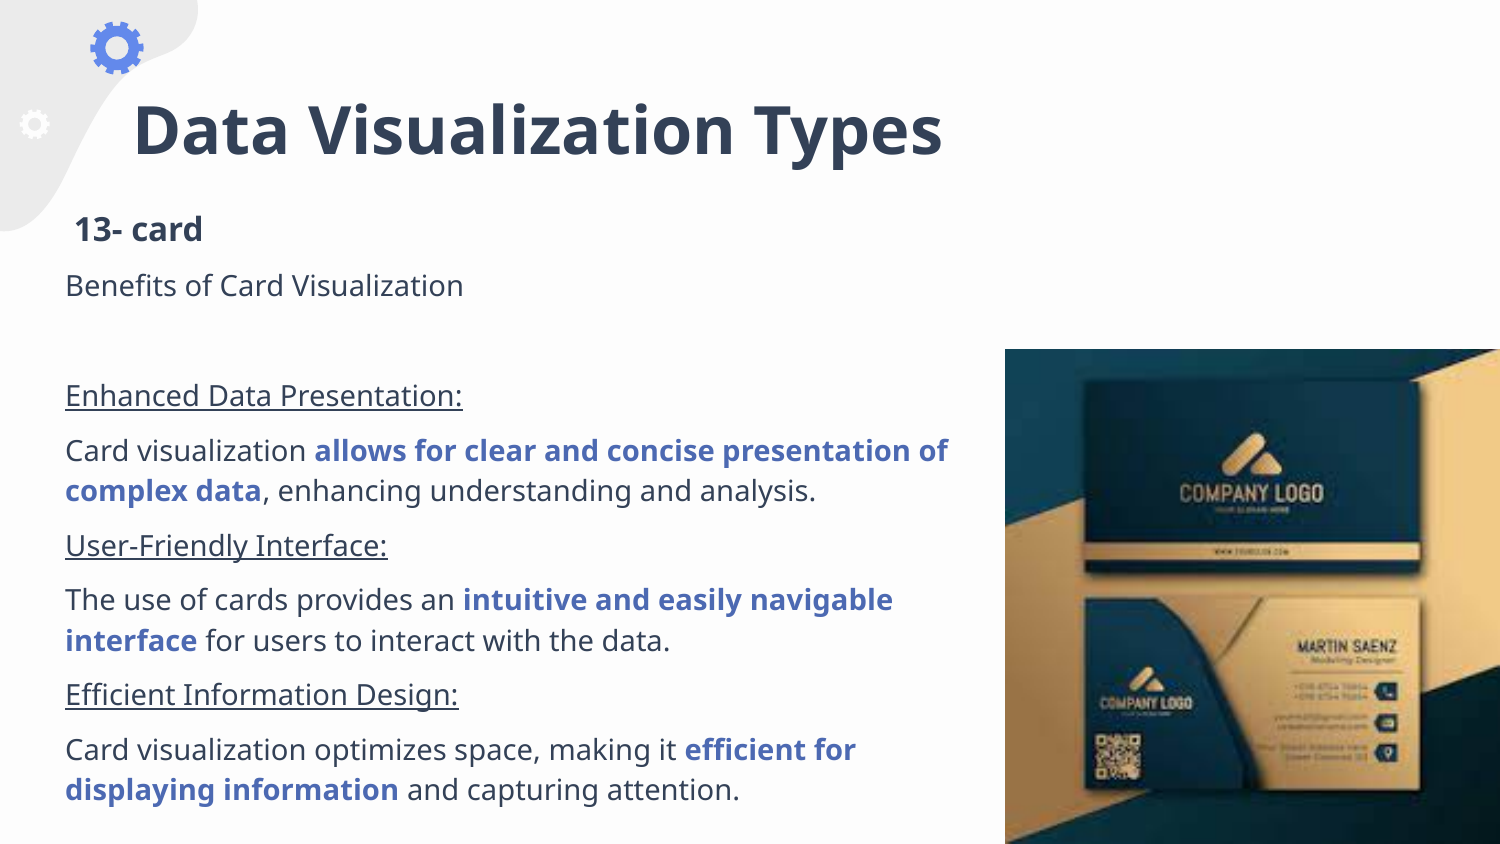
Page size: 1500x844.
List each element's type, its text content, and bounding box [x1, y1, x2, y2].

picture [1005, 349, 1500, 844]
title Data Visualization Types [116, 72, 1383, 167]
text_box 13- card Benefits of Card Visualization Enhanced Data Presentation: Card visualization allows for clear and concise presentation of complex data, enhancing understanding and analysis. User-Friendly Interface: The use of cards provides an intuitive and easily navigable interface for users to interact with the data. Efficient Information Design: Card visualization optimizes space, making it efficient for displaying information and capturing attention. [50, 194, 1021, 844]
